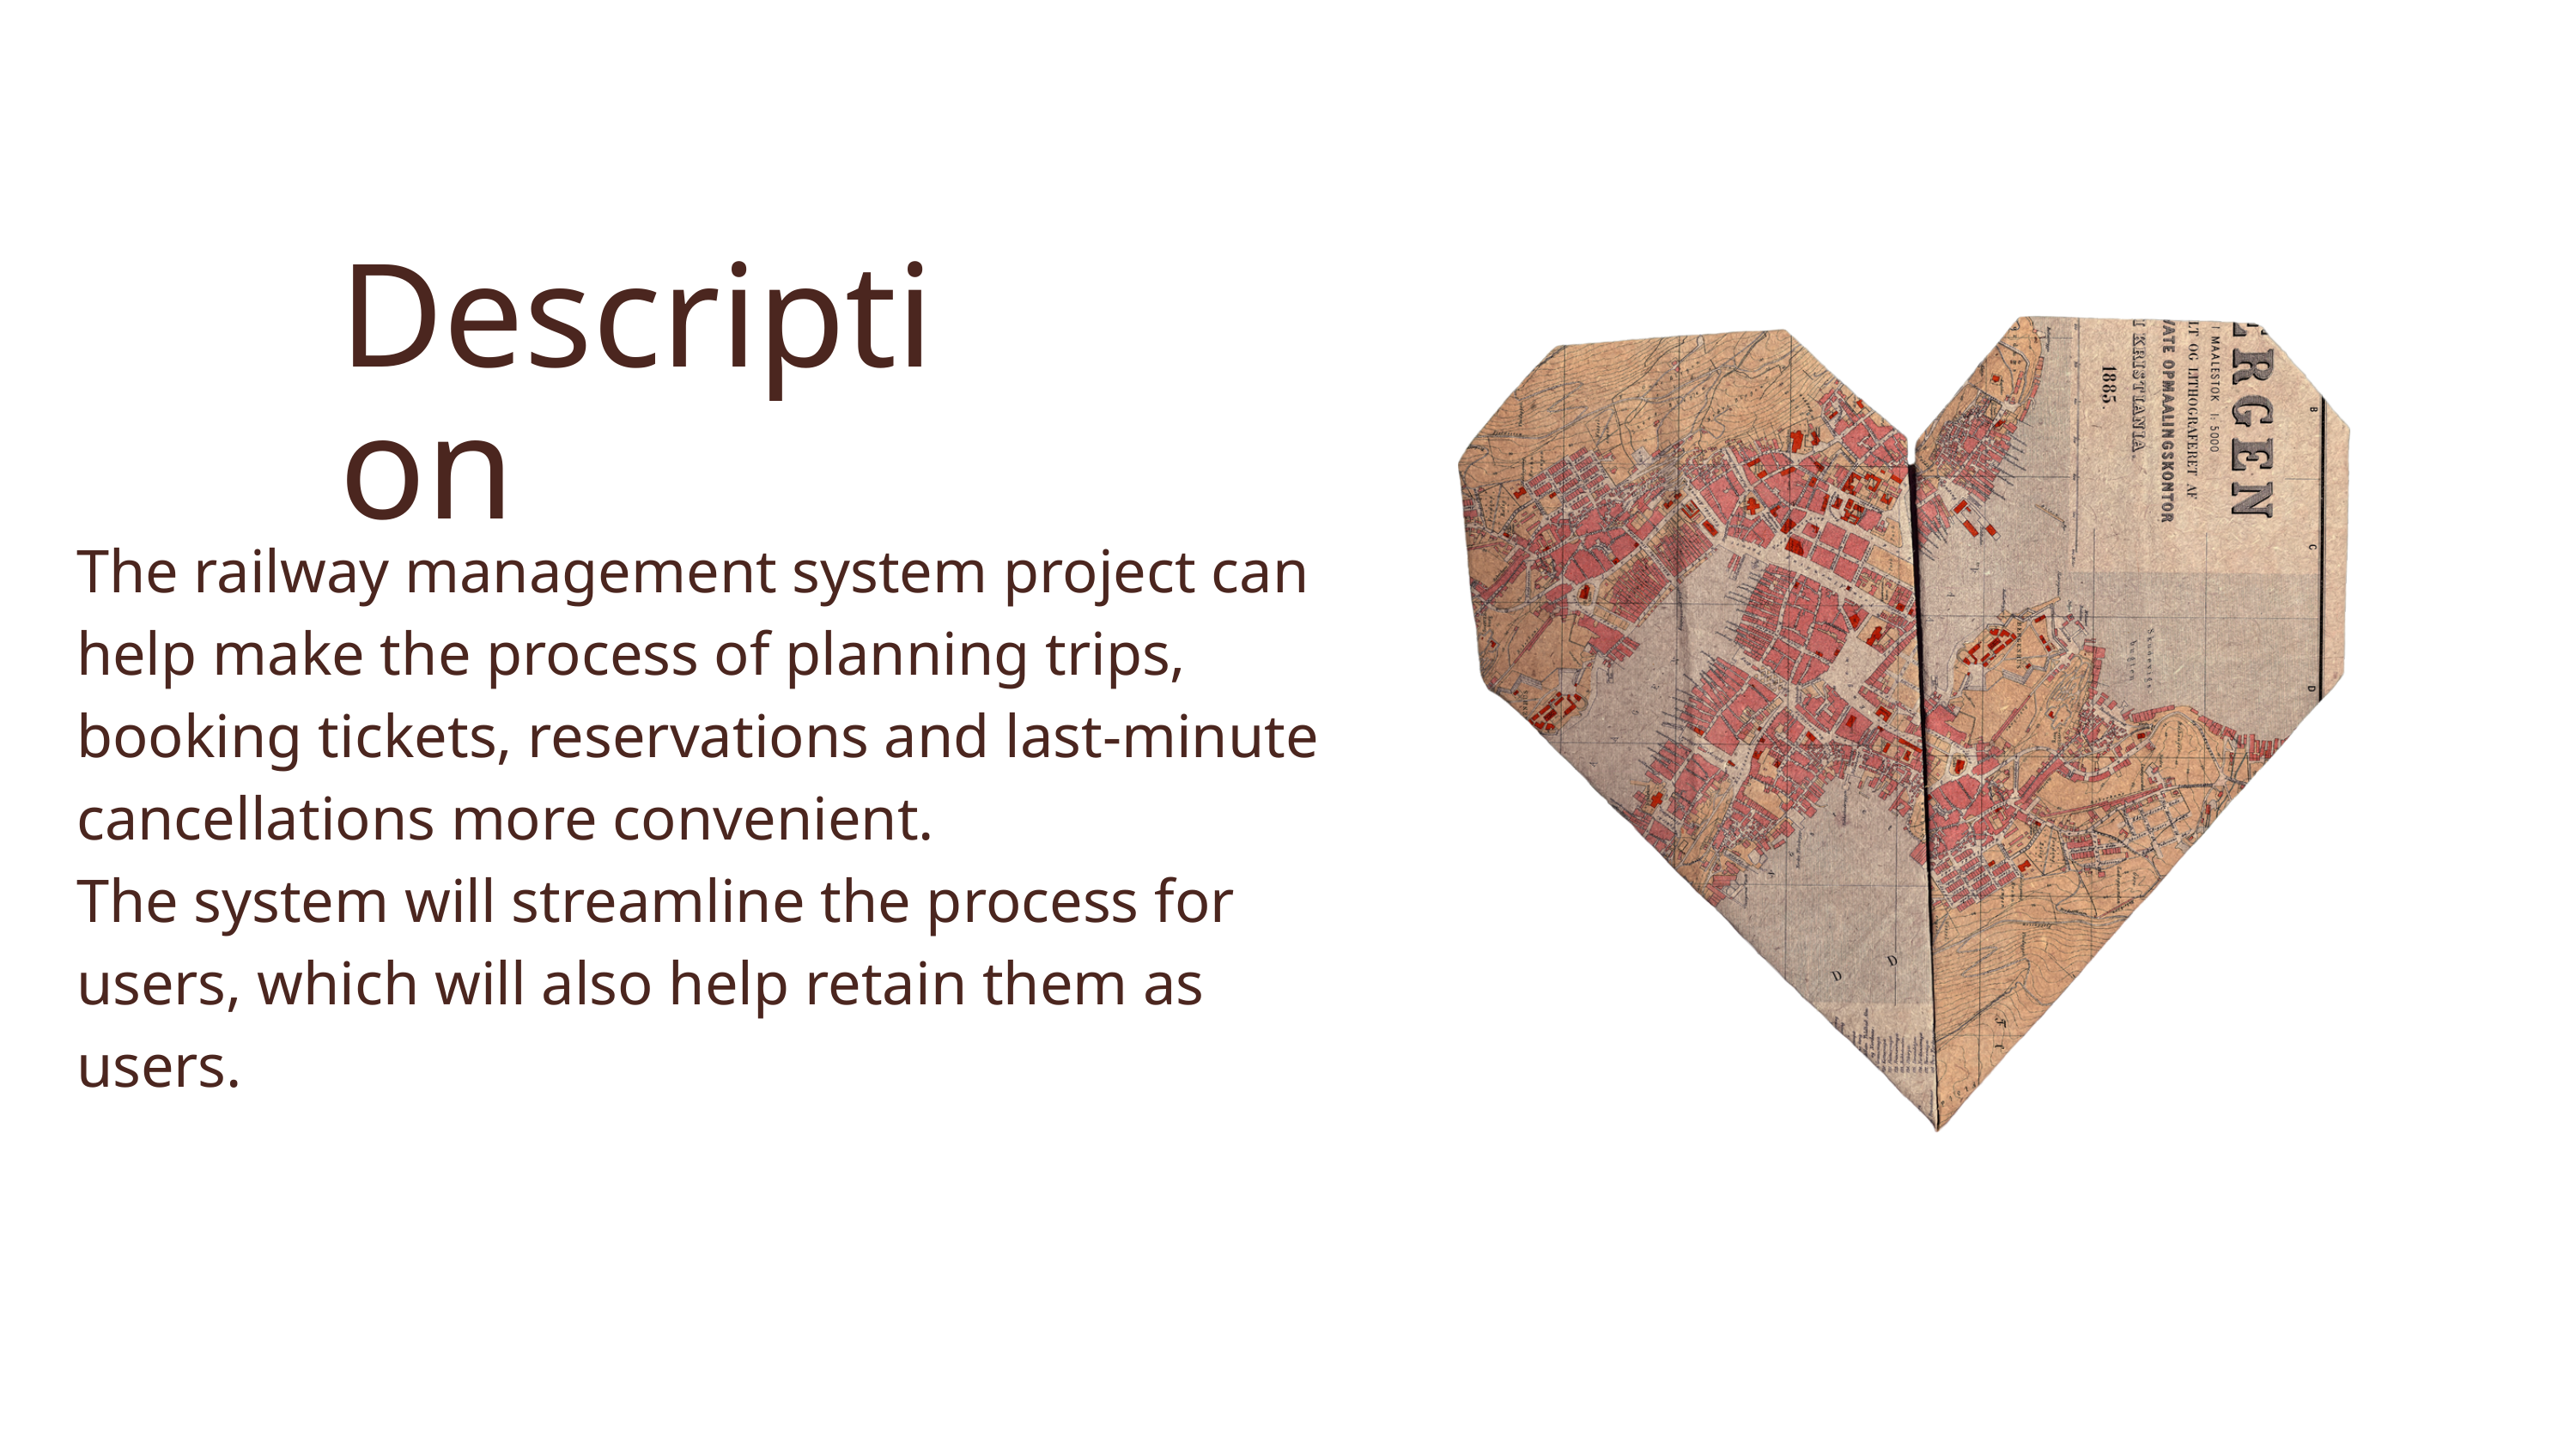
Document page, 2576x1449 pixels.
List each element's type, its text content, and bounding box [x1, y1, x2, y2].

text_box Description [339, 244, 947, 521]
text_box The railway management system project can help make the process of planning trips, booking tickets, reservations and last-minute cancellations more convenient. The system will streamline the process for users, which will also help retain them as users. [76, 521, 1386, 1099]
text_box [1457, 315, 2351, 1134]
